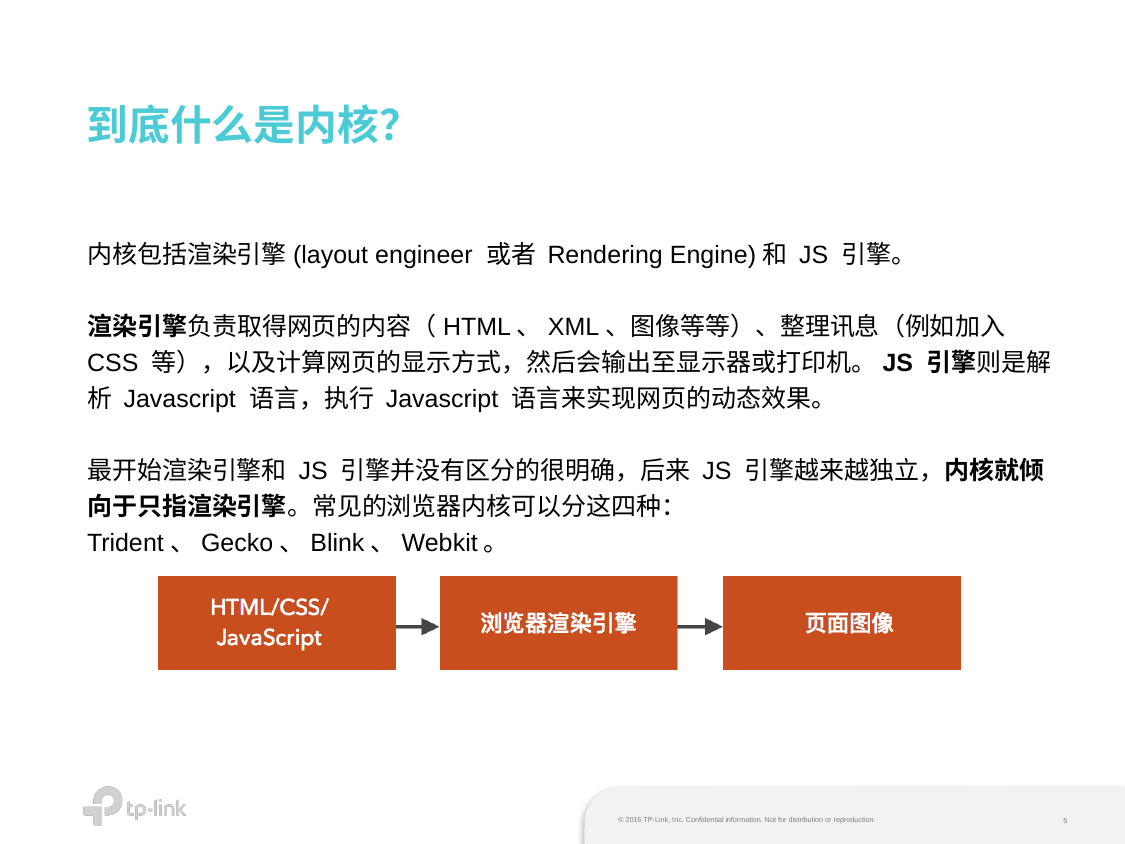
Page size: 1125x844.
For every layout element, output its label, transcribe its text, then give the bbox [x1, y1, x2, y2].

list 内核包括渲染引擎(layout engineer 或者 Rendering Engine)和 JS 引擎。 渲染引擎负责取得网页的内容（HTML、XML、图像等等）、整理讯息（例如加入 CSS 等），以及计算网页的显示方式，然后会输出至显示器或打印机。JS 引擎则是解析 Javascript 语言，执行 Javascript 语言来实现网页的动态效果。 最开始渲染引擎和 JS 引擎并没有区分的很明确，后来 JS 引擎越来越独立，内核就倾向于只指渲染引擎。常见的浏览器内核可以分这四种：Trident、Gecko、Blink、Webkit。 [72, 225, 1071, 720]
title 到底什么是内核？ [71, 96, 1071, 210]
picture [142, 553, 978, 689]
